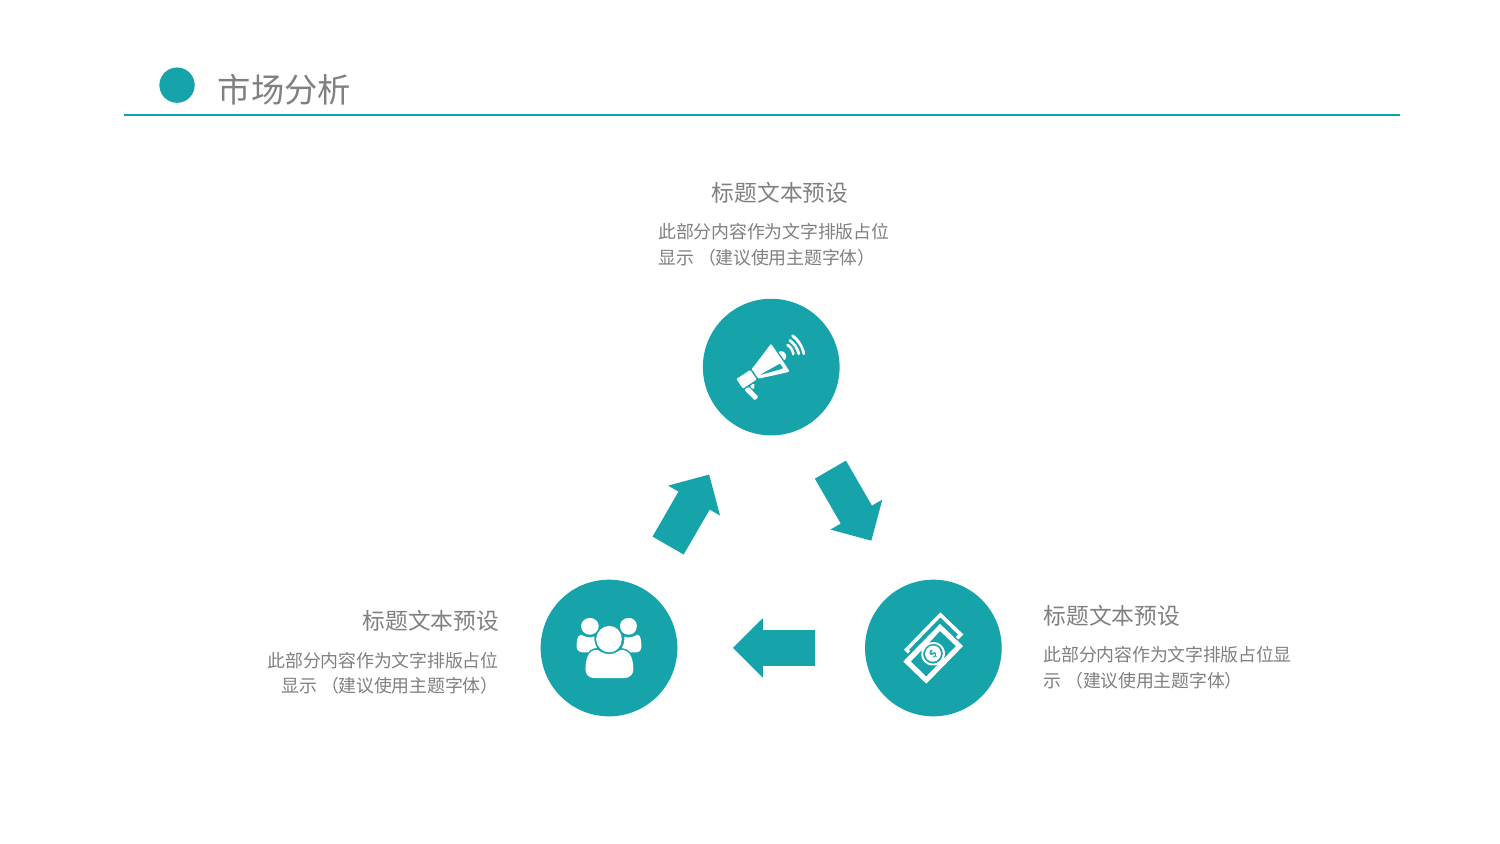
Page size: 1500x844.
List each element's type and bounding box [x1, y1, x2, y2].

text_box [540, 579, 678, 717]
text_box [702, 308, 840, 436]
text_box [1001, 595, 1310, 703]
text_box [814, 460, 883, 541]
text_box [246, 601, 541, 709]
text_box [732, 618, 815, 678]
text_box [652, 474, 721, 555]
text_box [647, 173, 910, 299]
text_box [864, 579, 1002, 717]
